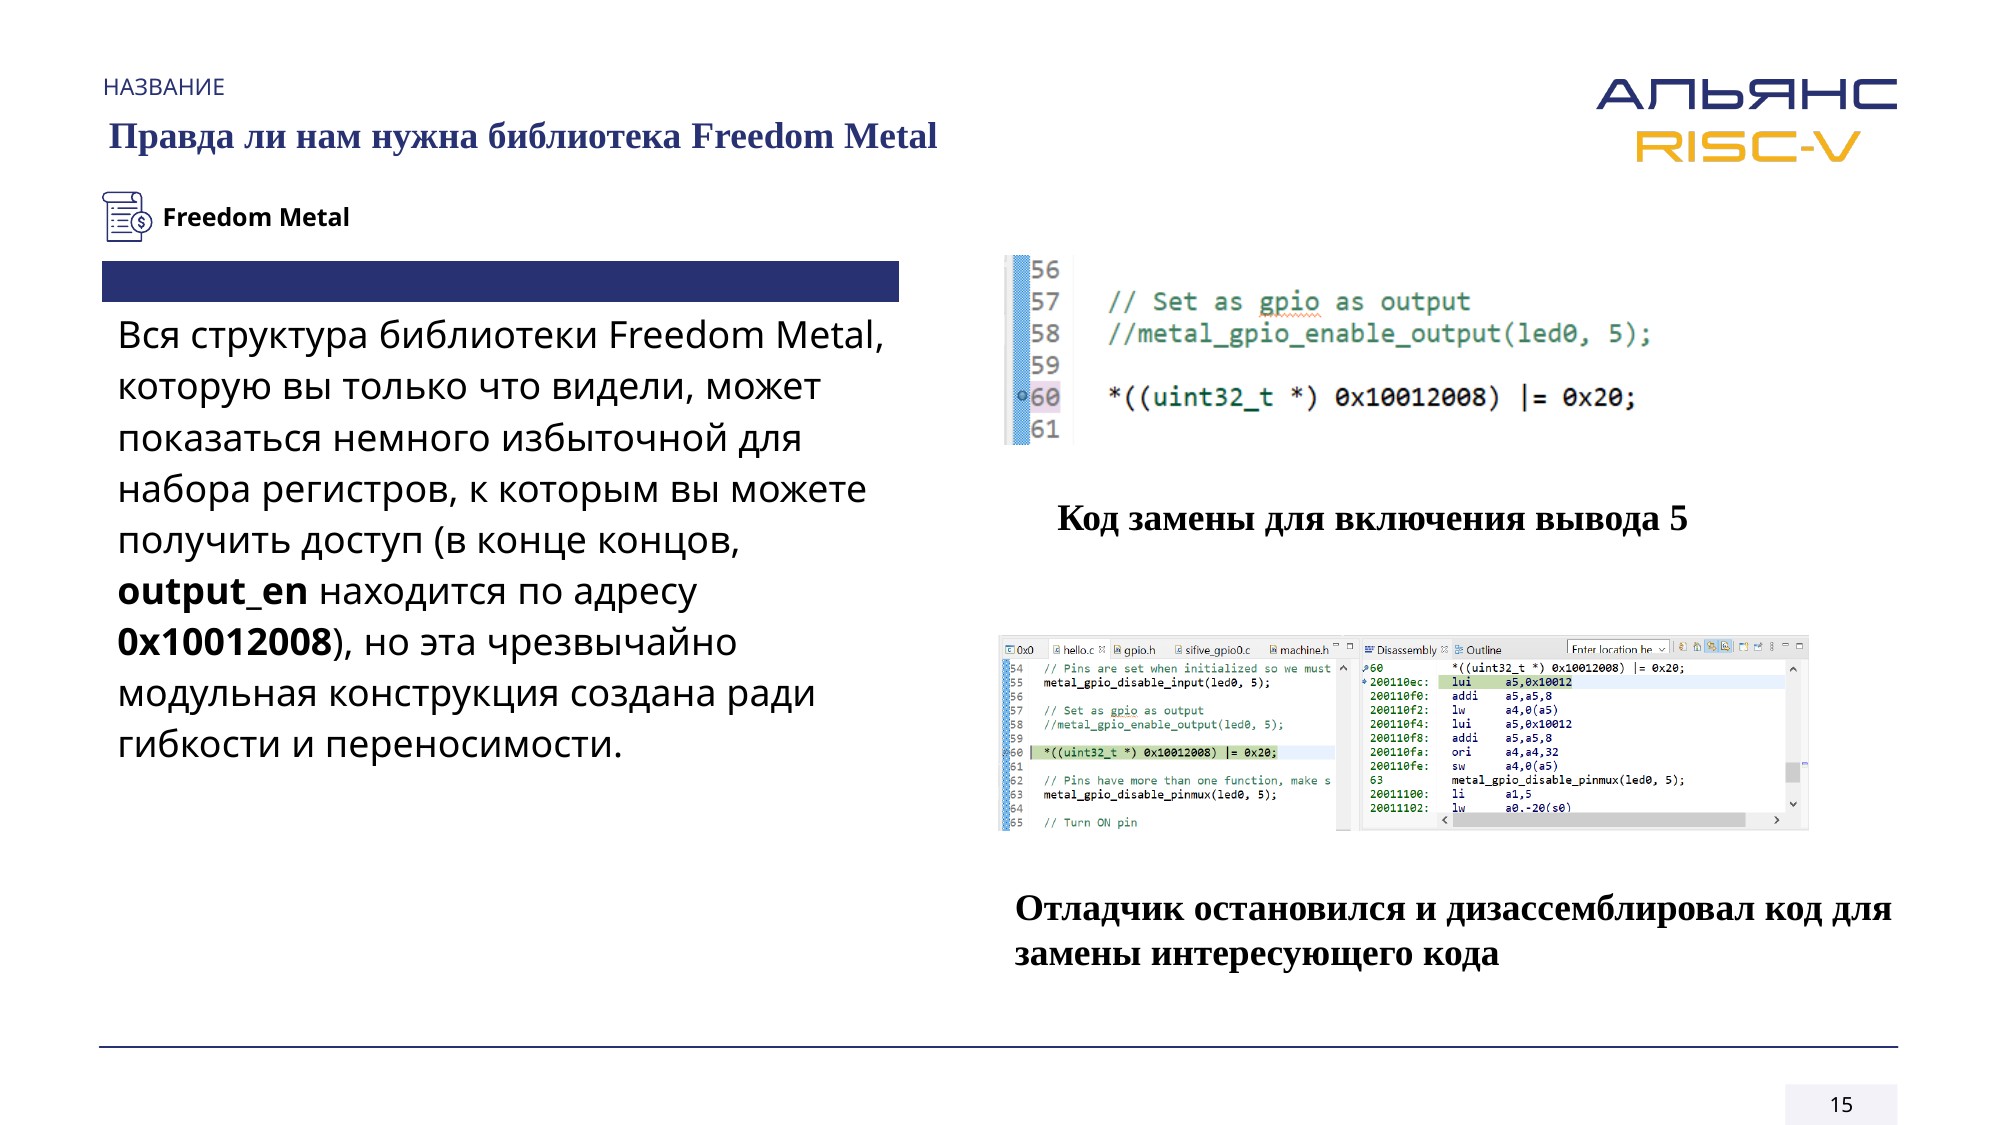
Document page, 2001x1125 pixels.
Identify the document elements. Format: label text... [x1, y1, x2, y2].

text_box Отладчик остановился и дизассемблировал код для замены интересующего кода [999, 875, 2000, 981]
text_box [101, 191, 153, 242]
picture [998, 635, 1809, 831]
picture [1595, 79, 1898, 162]
text_box Freedom Metal [162, 201, 1005, 232]
text_box НАЗВАНИЕ [88, 65, 1624, 108]
text_box 15 [1785, 1084, 1898, 1125]
text_box Правда ли нам нужна библиотека Freedom Metal [94, 99, 964, 165]
table_cell Вся структура библиотеки Freedom Metal, которую вы только что видели, может показаться немного избыточной для набора регистров, к которым вы можете получить доступ (в конце концов, output_en находится по адресу 0x10012008), но эта чрезвычайно модульная конструкция создана ради гибкости и переносимости. [102, 302, 900, 844]
table_header [102, 261, 899, 302]
picture [1004, 255, 1942, 445]
text_box Код замены для включения вывода 5 [968, 463, 1970, 546]
